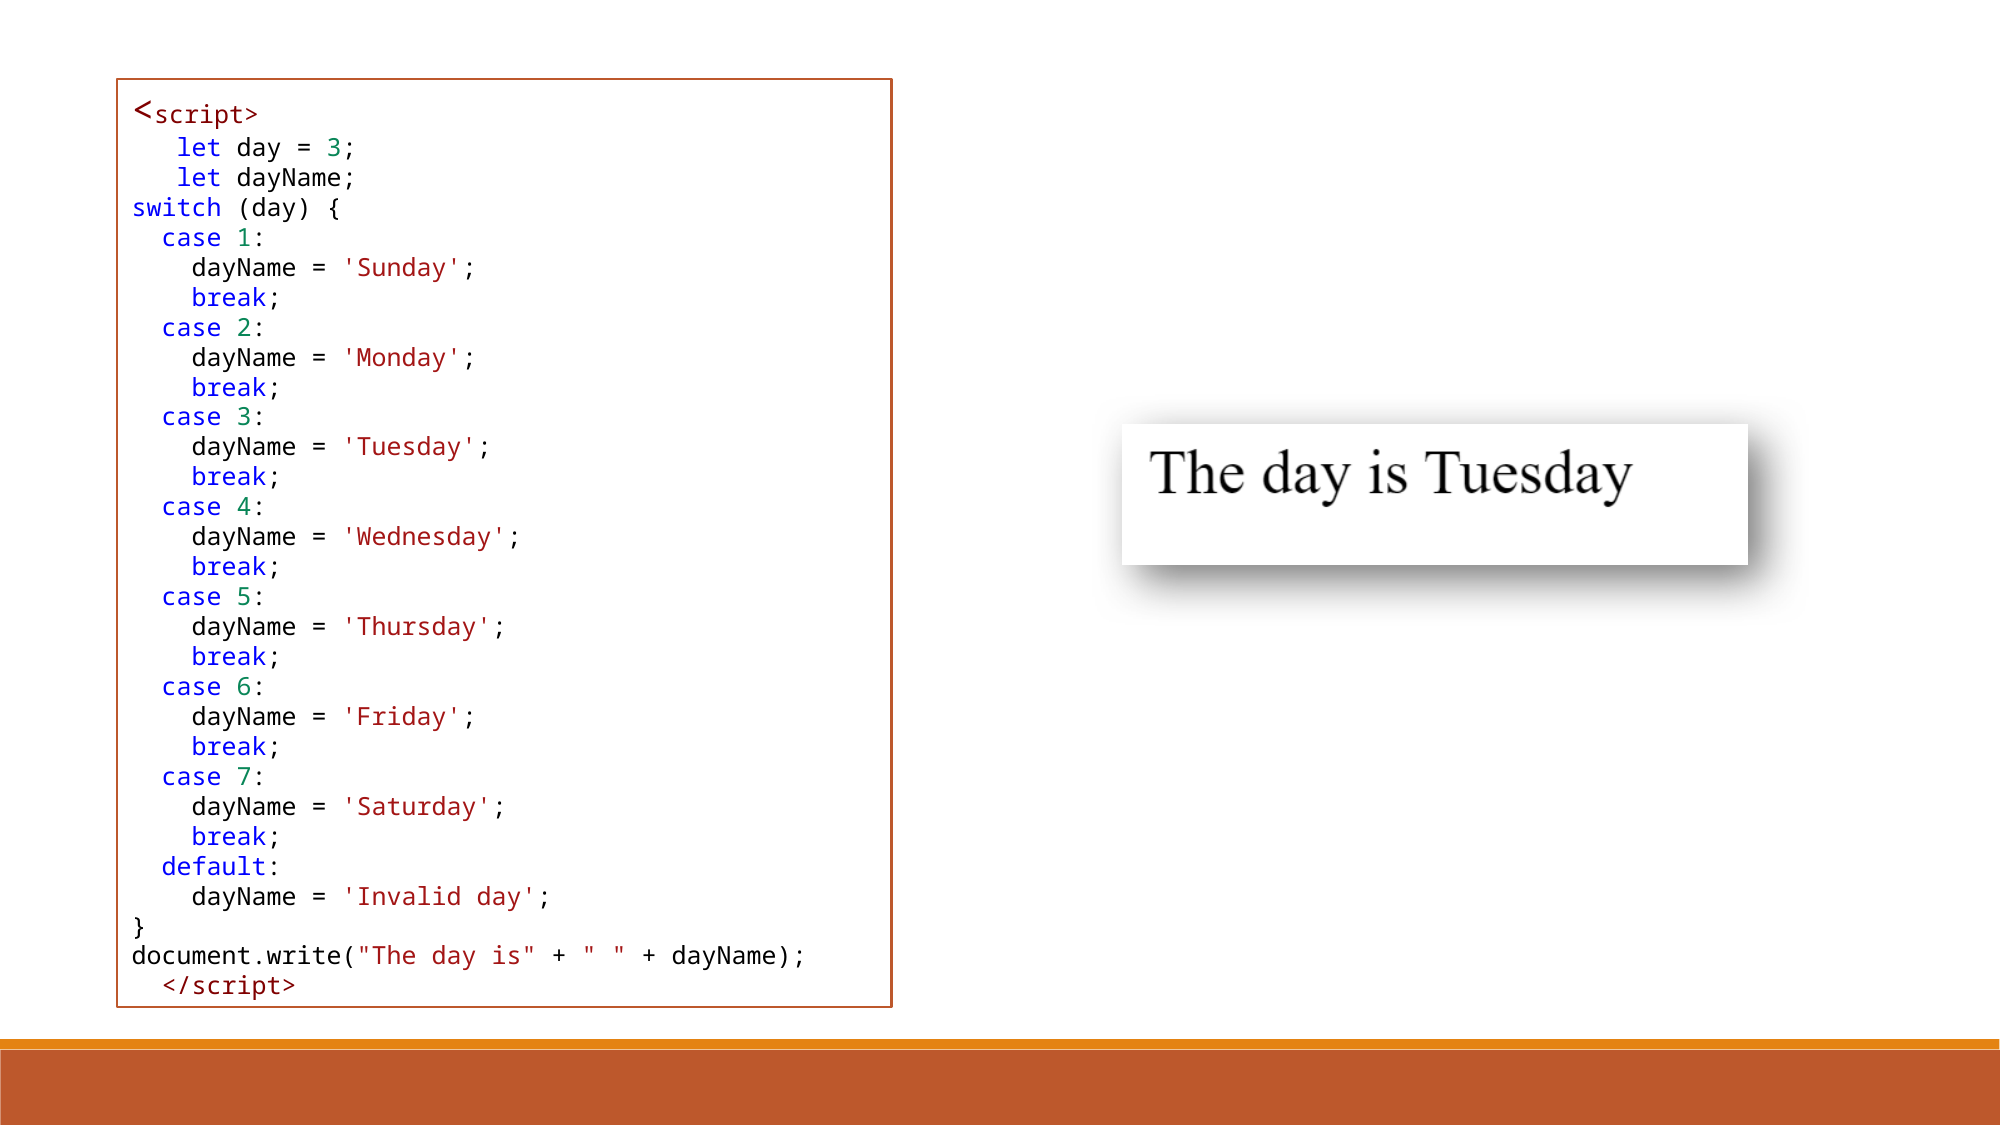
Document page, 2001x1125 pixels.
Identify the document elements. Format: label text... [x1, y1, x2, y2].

picture [1121, 424, 1748, 566]
text_box <script> let day = 3; let dayName; switch (day) { case 1: dayName = 'Sunday'; break; case 2: dayName = 'Monday'; break; case 3: dayName = 'Tuesday'; break; case 4: dayName = 'Wednesday'; break; case 5: dayName = 'Thursday'; break; case 6: dayName = 'Friday'; break; case 7: dayName = 'Saturday'; break; default: dayName = 'Invalid day'; } document.write("The day is" + " " + dayName); </script> [116, 78, 893, 1008]
